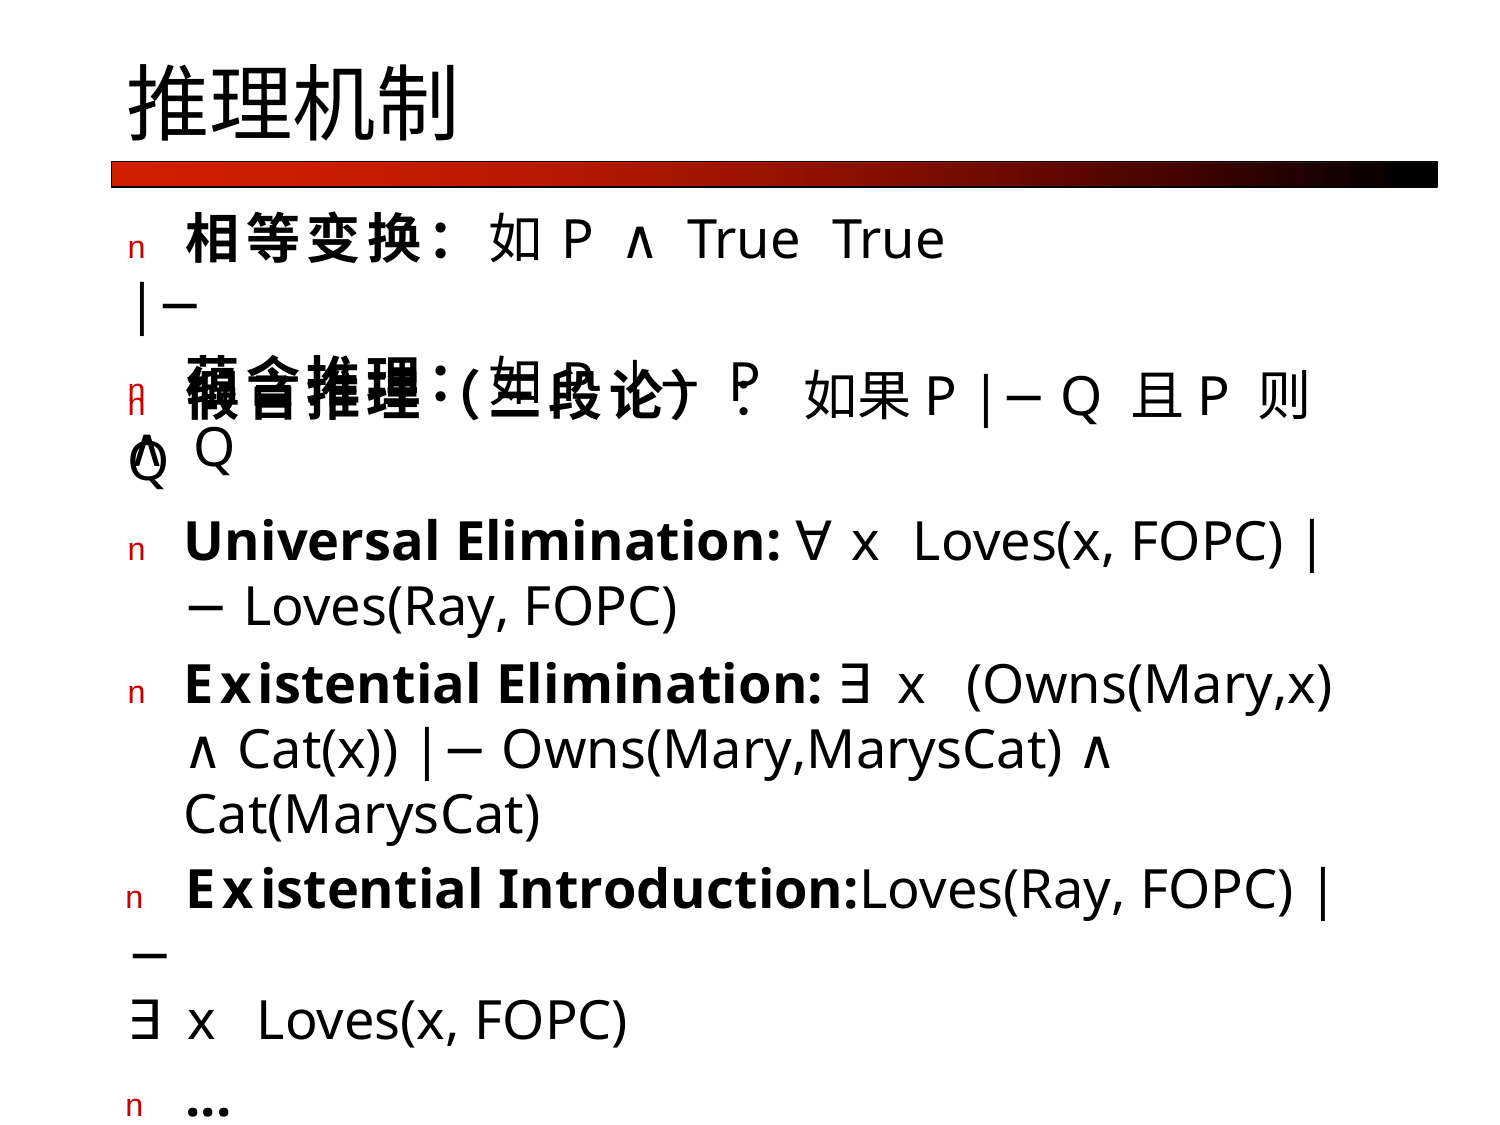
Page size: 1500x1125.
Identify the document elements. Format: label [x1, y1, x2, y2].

text_box [111, 161, 1437, 188]
title [124, 51, 1376, 154]
text_box [125, 204, 802, 350]
text_box [830, 204, 950, 272]
text_box [125, 361, 1360, 1000]
